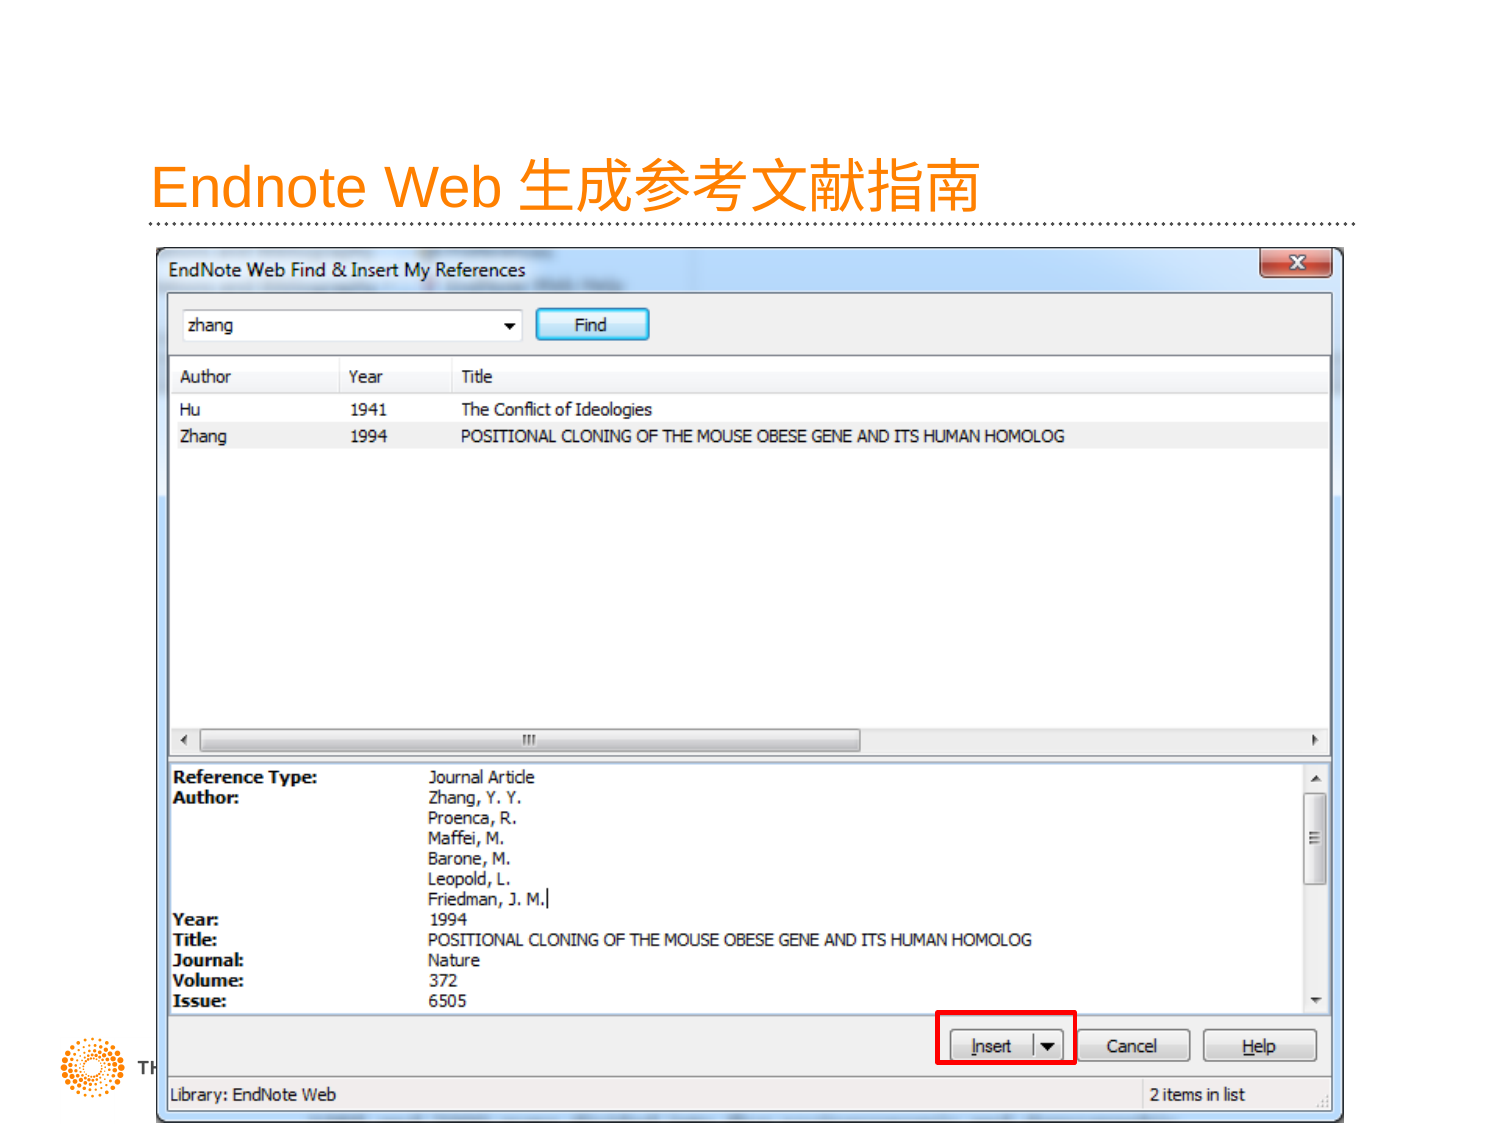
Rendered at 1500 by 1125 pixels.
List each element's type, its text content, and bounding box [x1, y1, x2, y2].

title Endnote Web生成参考文献指南 [150, 83, 1360, 221]
picture [60, 247, 1344, 1125]
